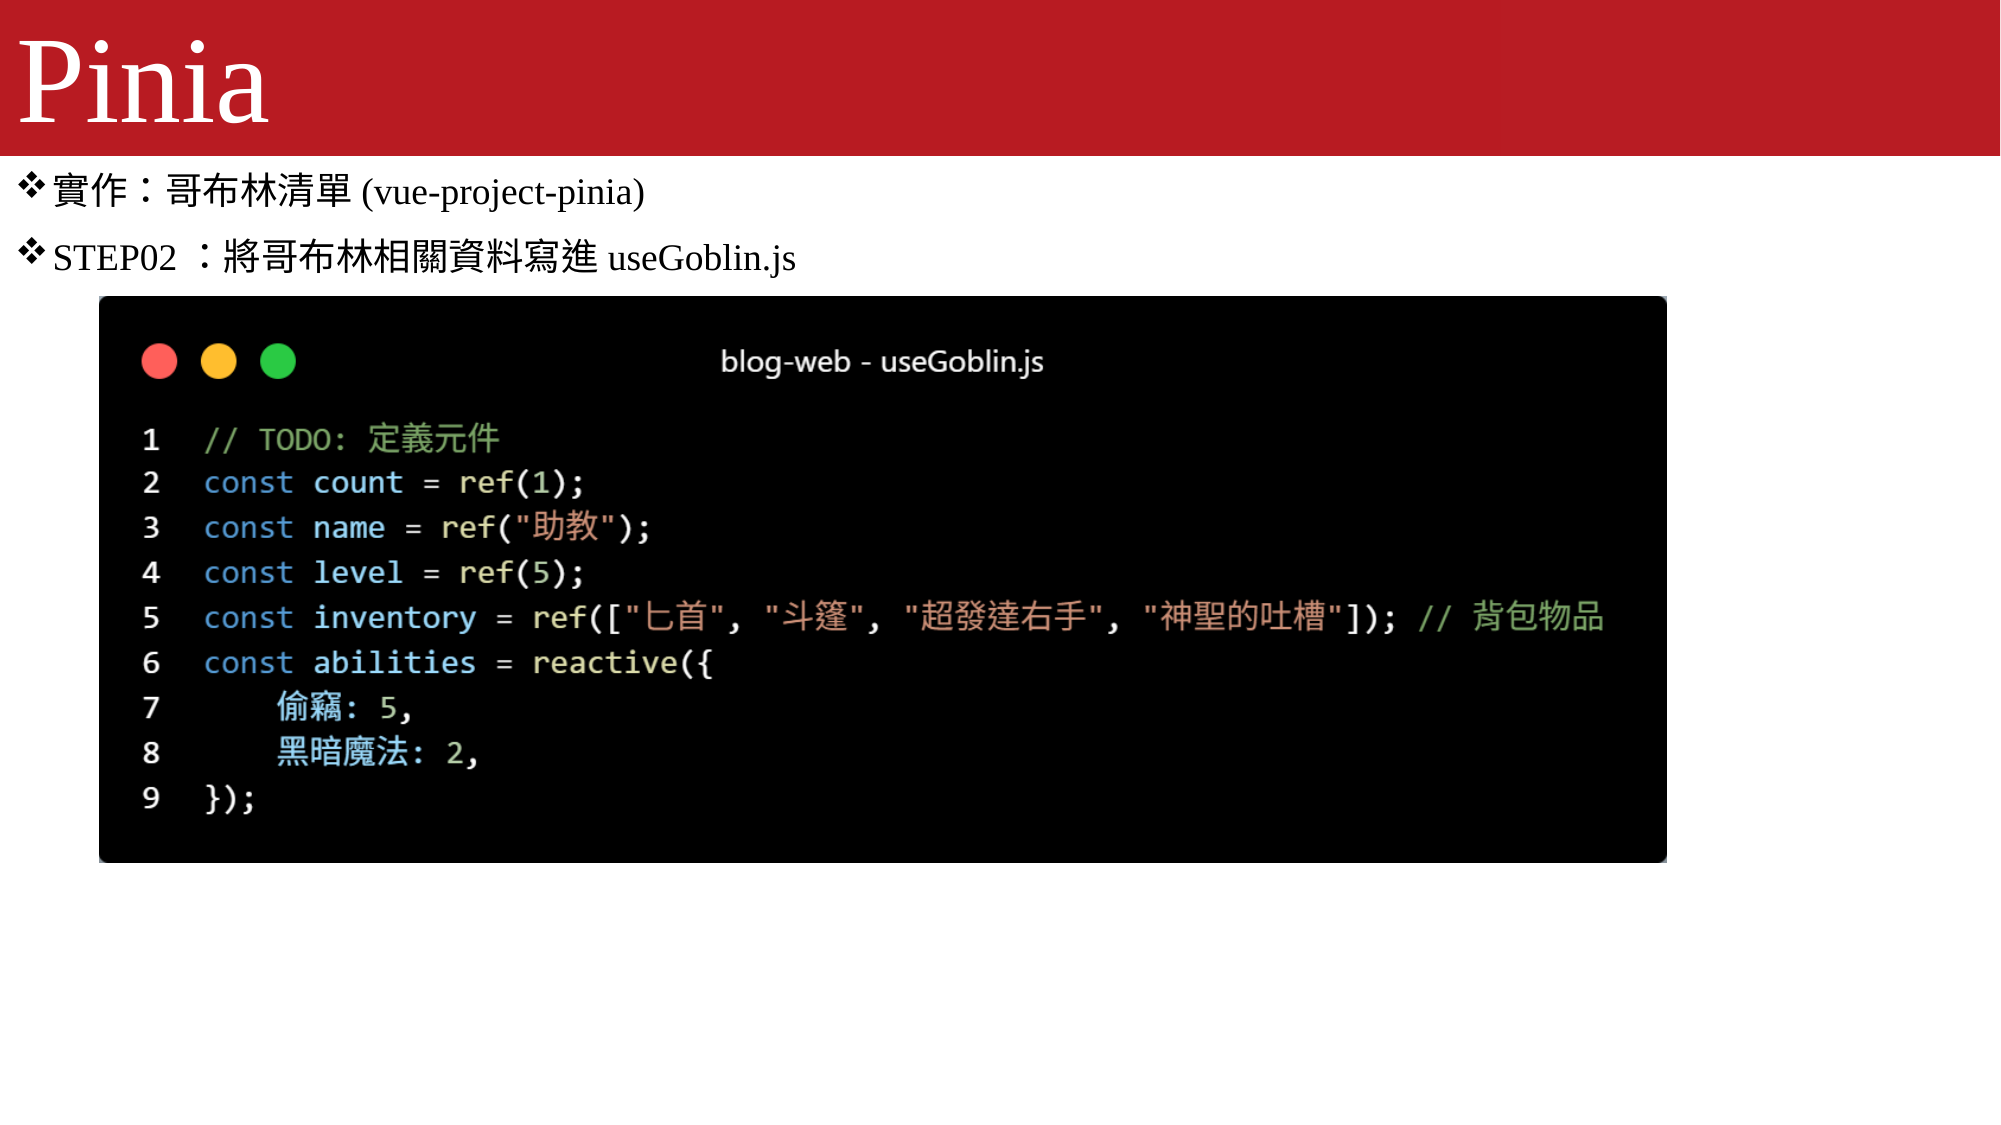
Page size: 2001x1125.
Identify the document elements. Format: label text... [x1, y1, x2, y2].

list 實作：哥布林清單(vue-project-pinia) STEP02：將哥布林相關資料寫進useGoblin.js [0, 159, 1988, 987]
picture [99, 296, 1667, 863]
title Pinia [1, 0, 1727, 156]
